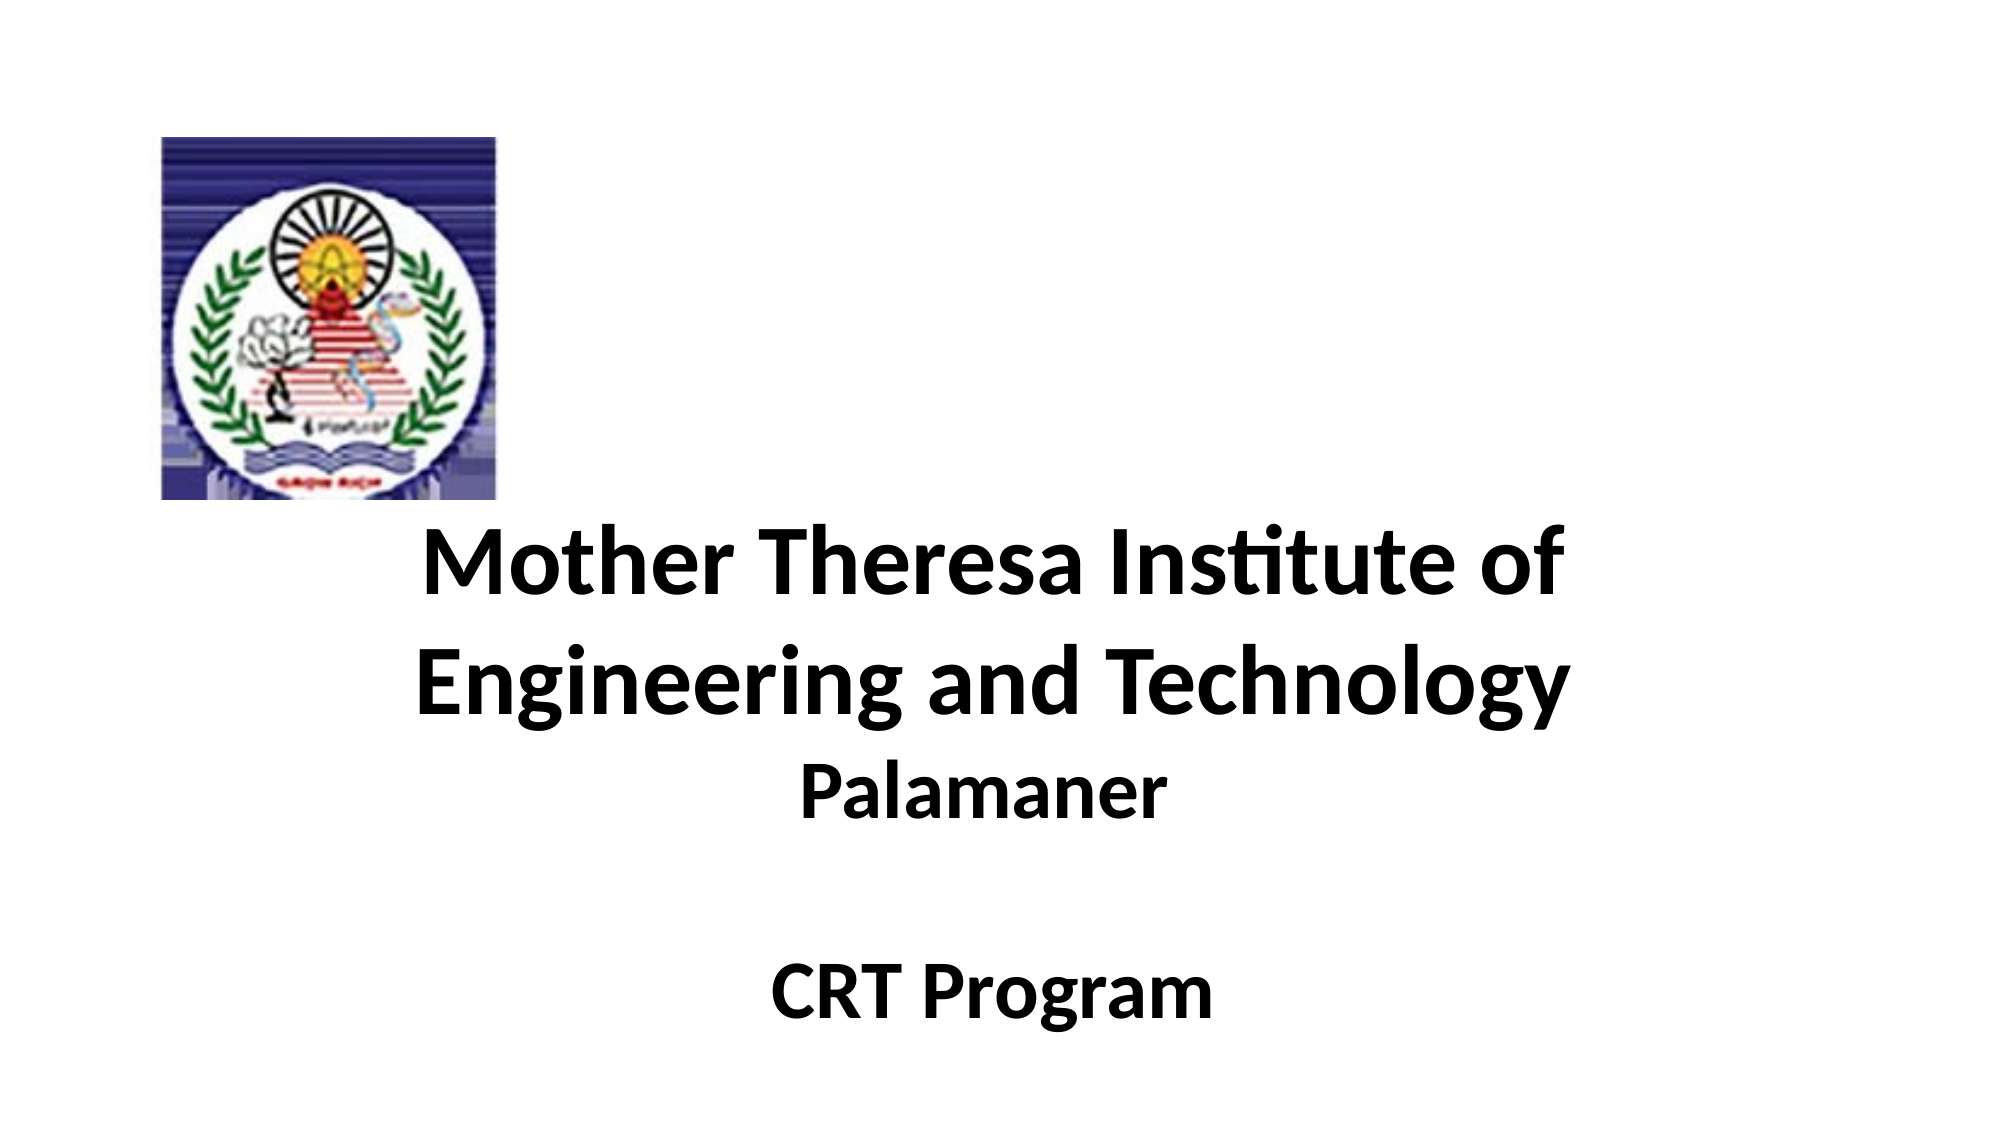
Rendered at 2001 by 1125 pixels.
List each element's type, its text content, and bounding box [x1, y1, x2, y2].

text_box Mother Theresa Institute of Engineering and Technology Palamaner CRT Program [249, 487, 1738, 1043]
picture [149, 137, 513, 501]
